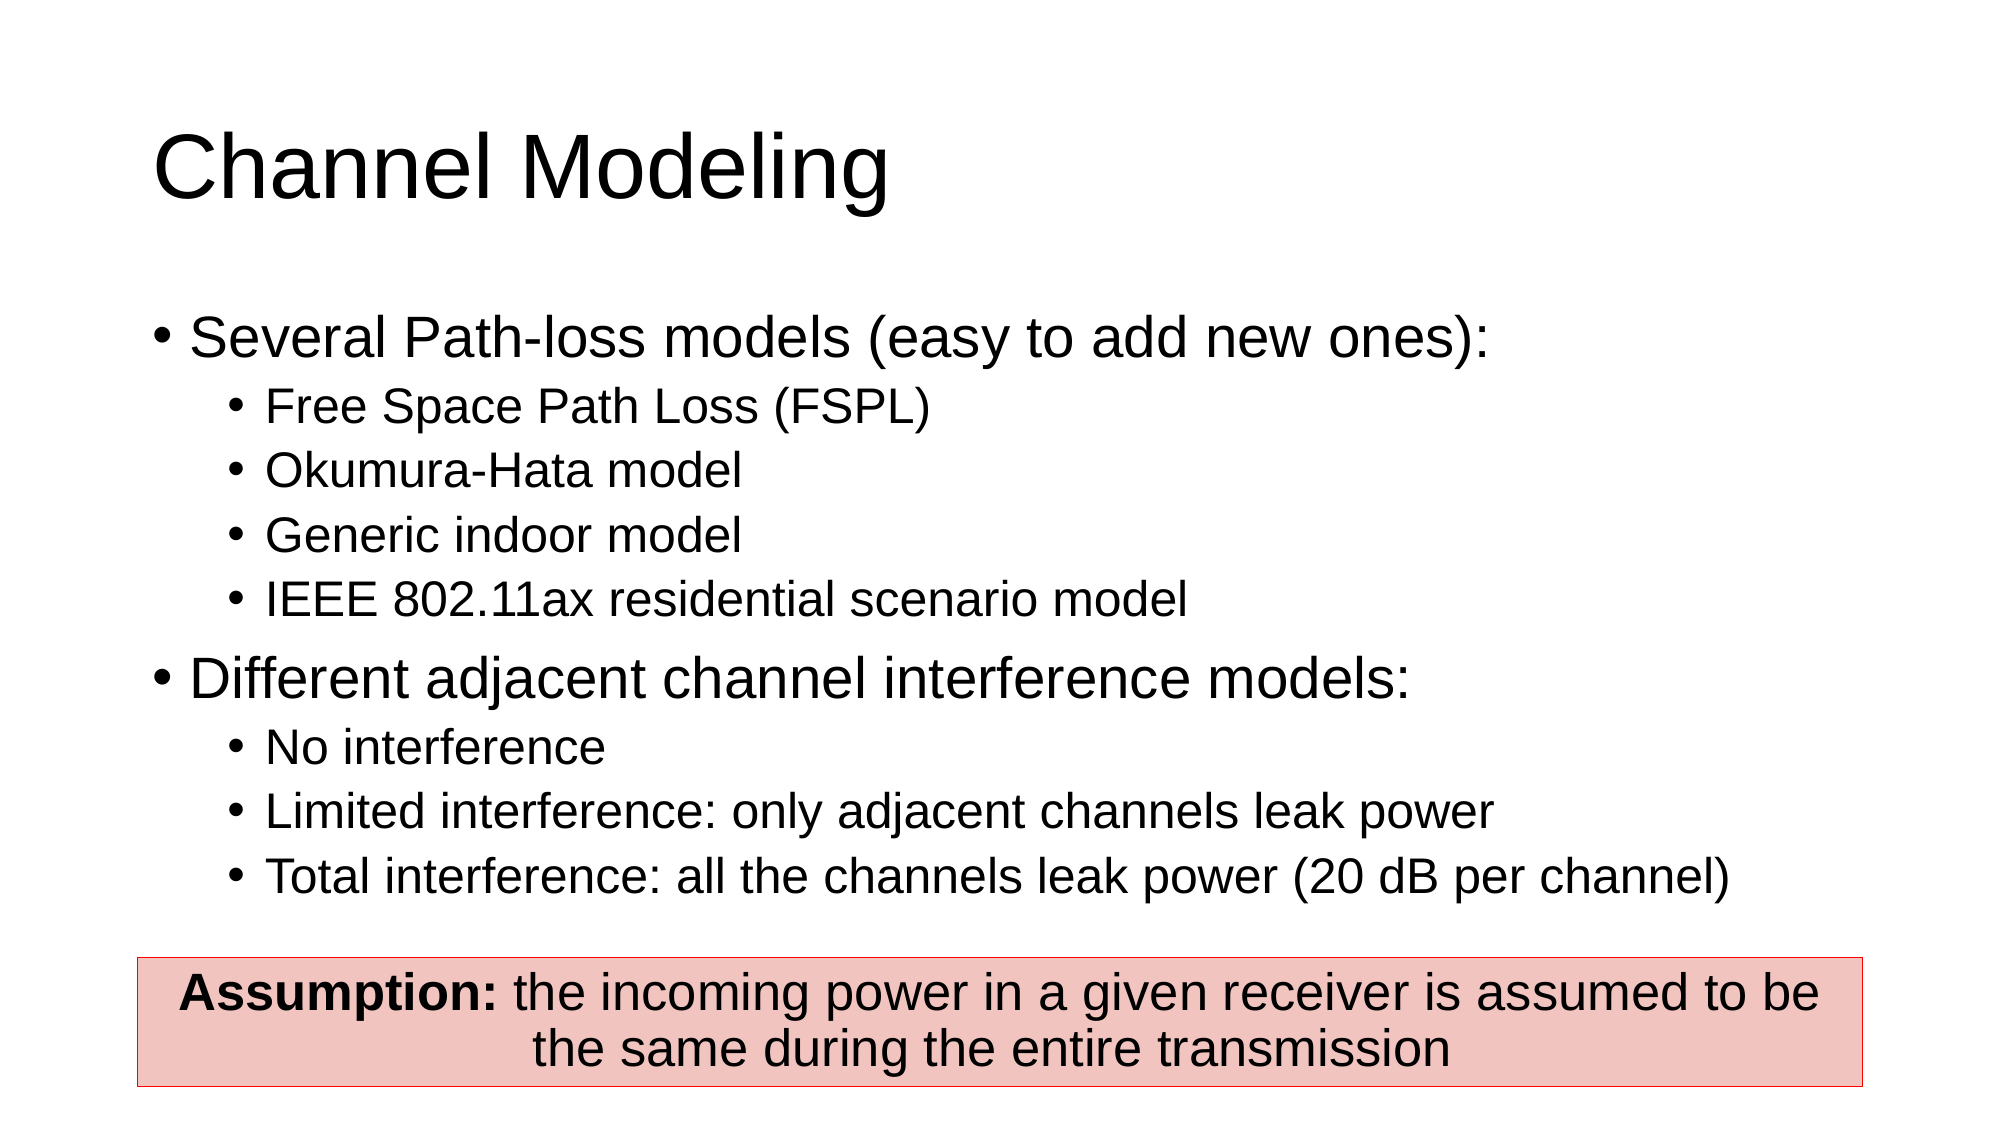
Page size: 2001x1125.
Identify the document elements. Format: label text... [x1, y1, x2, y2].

text_box Assumption: the incoming power in a given receiver is assumed to be the same during the entire transmission [137, 957, 1863, 1087]
list Several Path-loss models (easy to add new ones): Free Space Path Loss (FSPL) Okumura-Hata model Generic indoor model IEEE 802.11ax residential scenario model Different adjacent channel interference models: No interference Limited interference: only adjacent channels leak power Total interference: all the channels leak power (20 dB per channel) [137, 299, 1863, 936]
title Channel Modeling [137, 59, 1863, 278]
